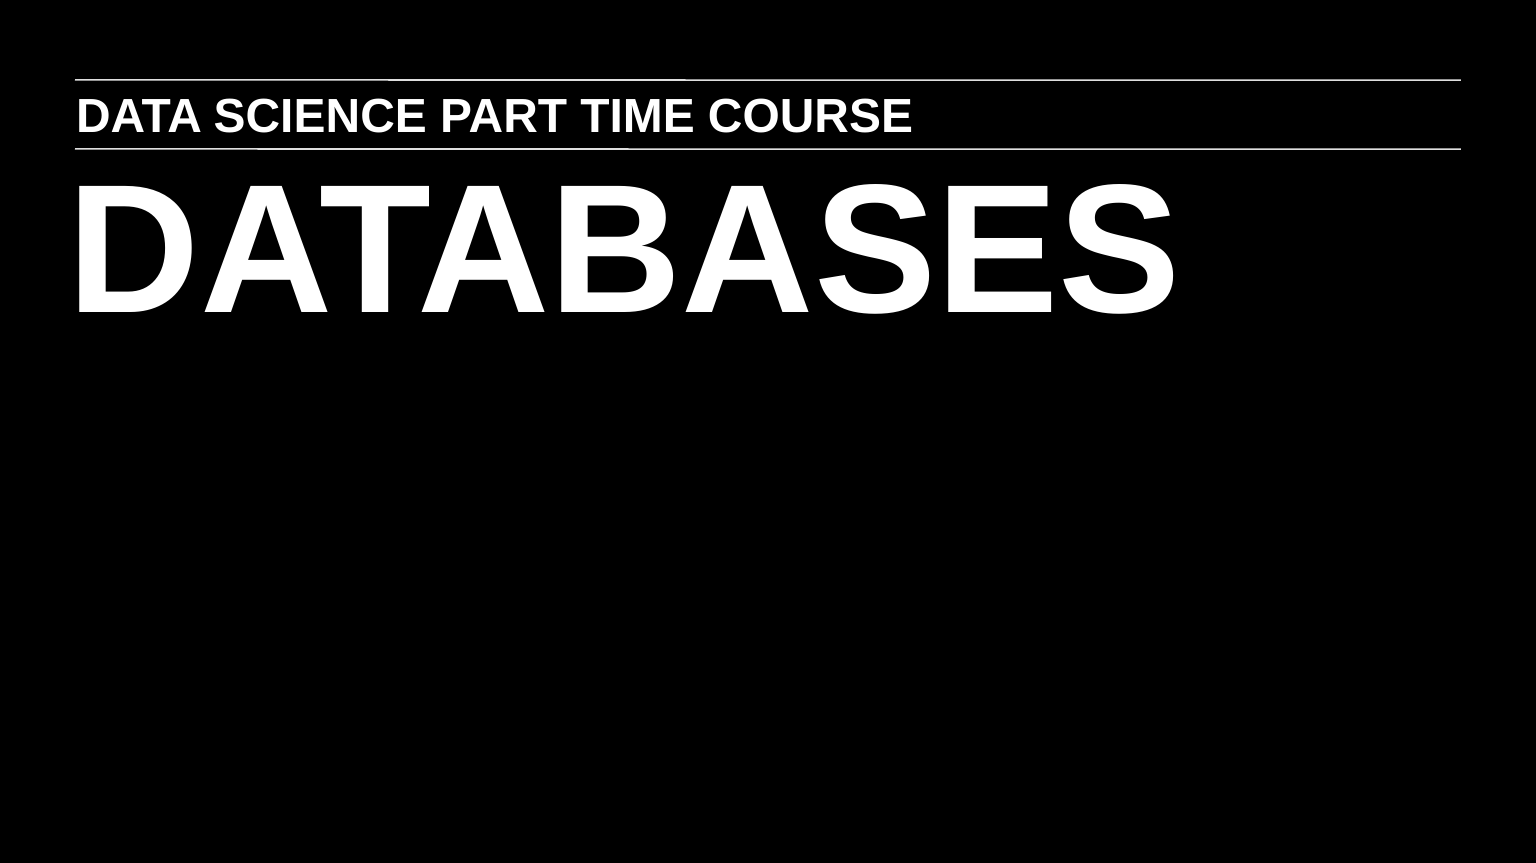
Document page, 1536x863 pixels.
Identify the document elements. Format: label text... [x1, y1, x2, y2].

title DATABASES [56, 182, 1440, 823]
list DATA SCIENCE PART TIME COURSE [60, 80, 1112, 184]
